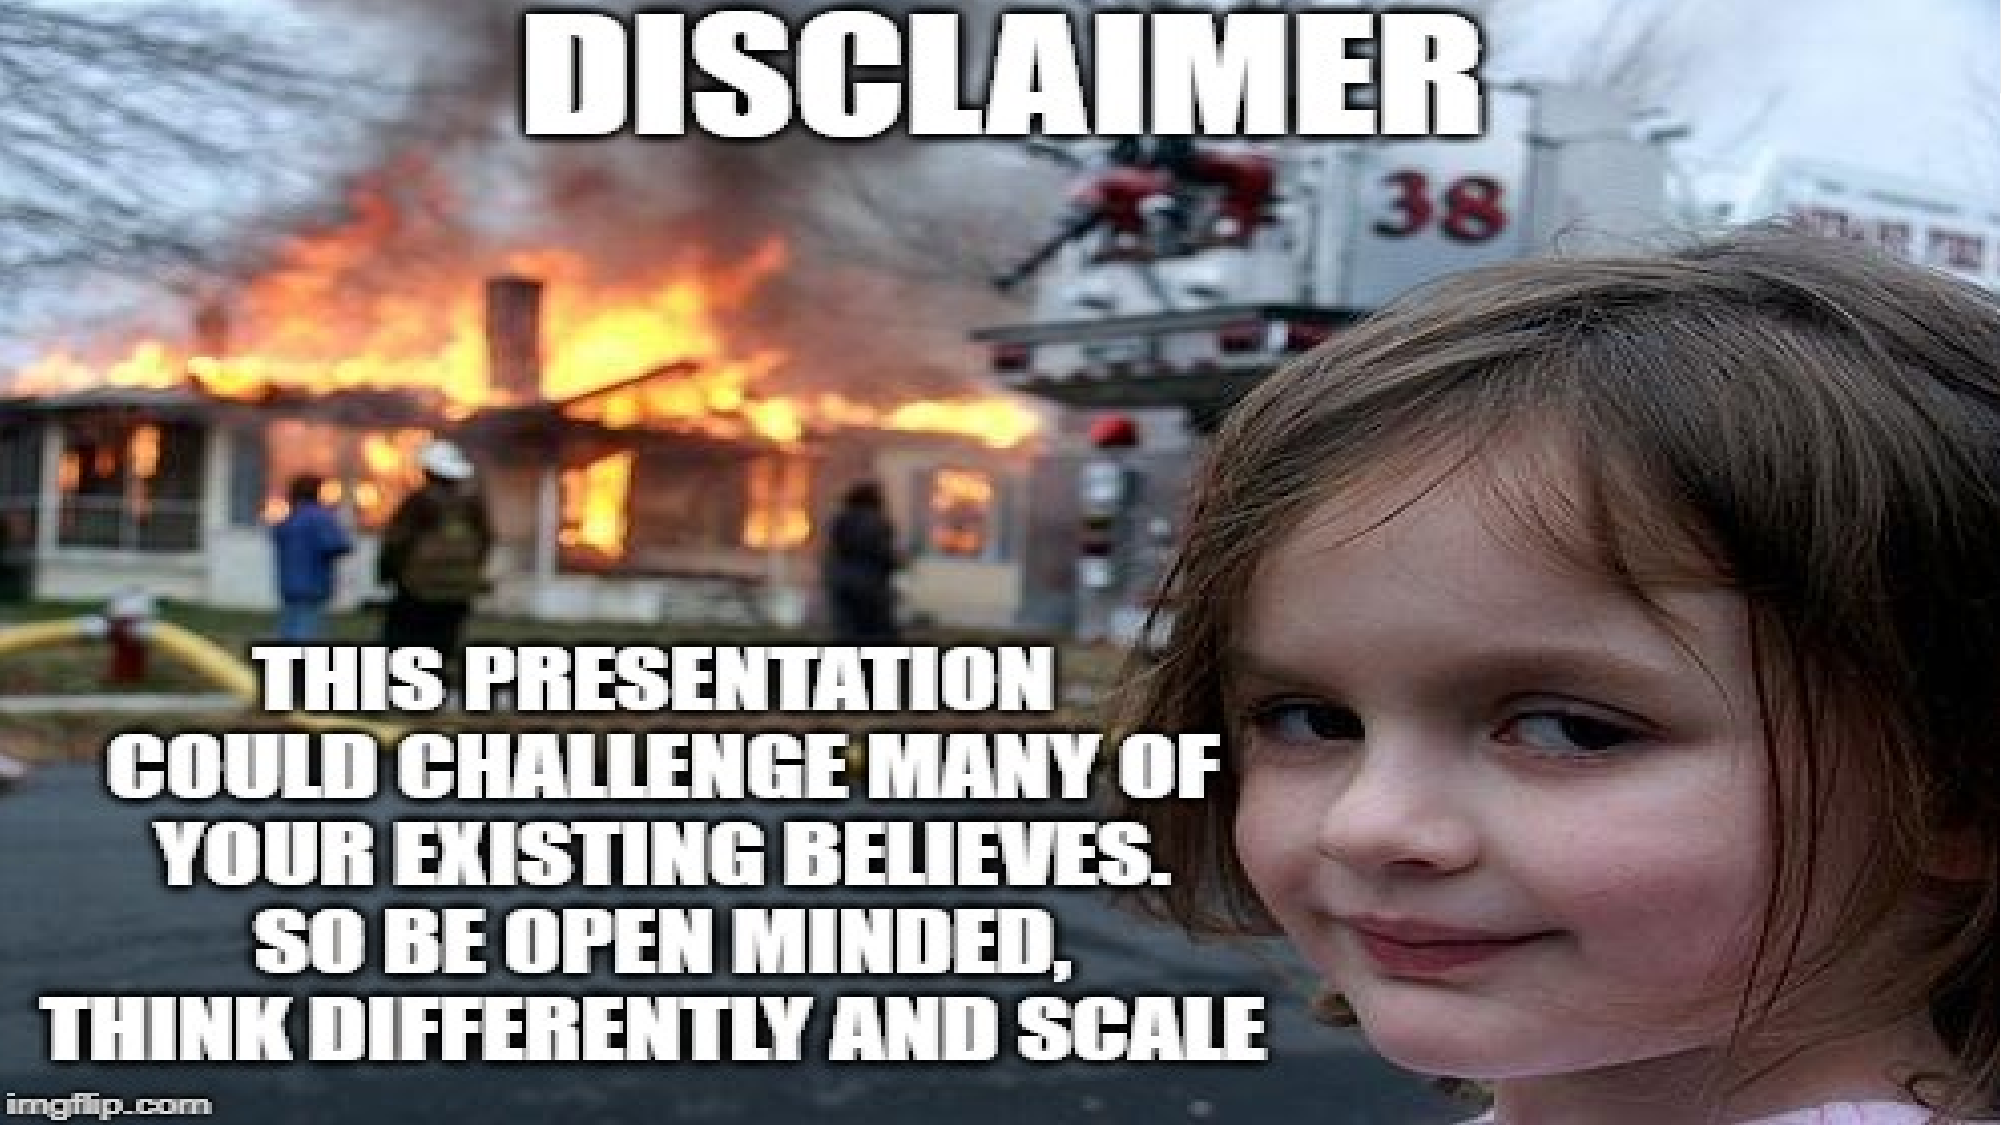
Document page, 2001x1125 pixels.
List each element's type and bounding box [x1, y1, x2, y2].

list [0, 0, 2000, 1125]
